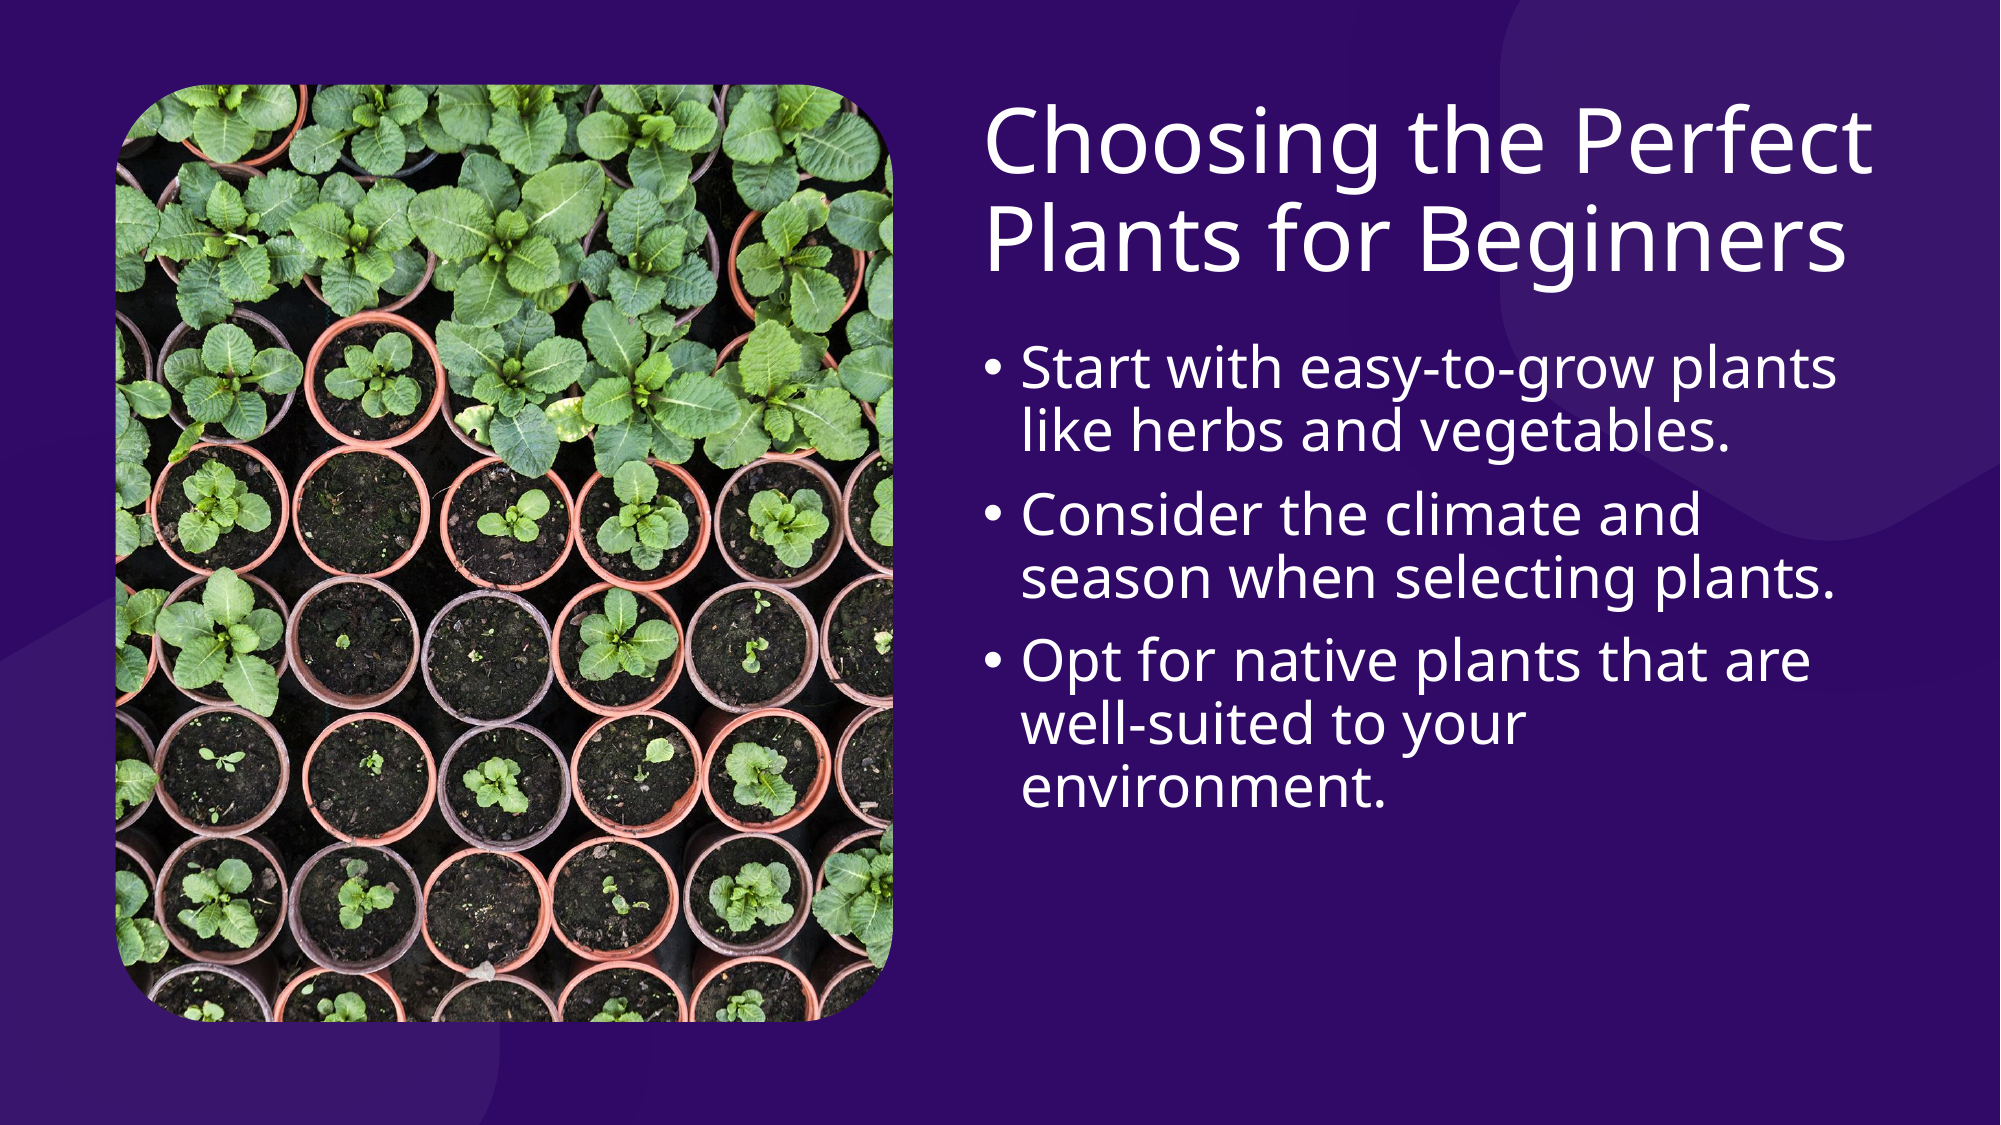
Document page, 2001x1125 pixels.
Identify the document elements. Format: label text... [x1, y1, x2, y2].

picture [115, 84, 893, 1022]
title Choosing the Perfect Plants for Beginners [967, 84, 1891, 302]
list Start with easy-to-grow plants like herbs and vegetables. Consider the climate and season when selecting plants. Opt for native plants that are well-suited to your environment. [967, 330, 1891, 1022]
